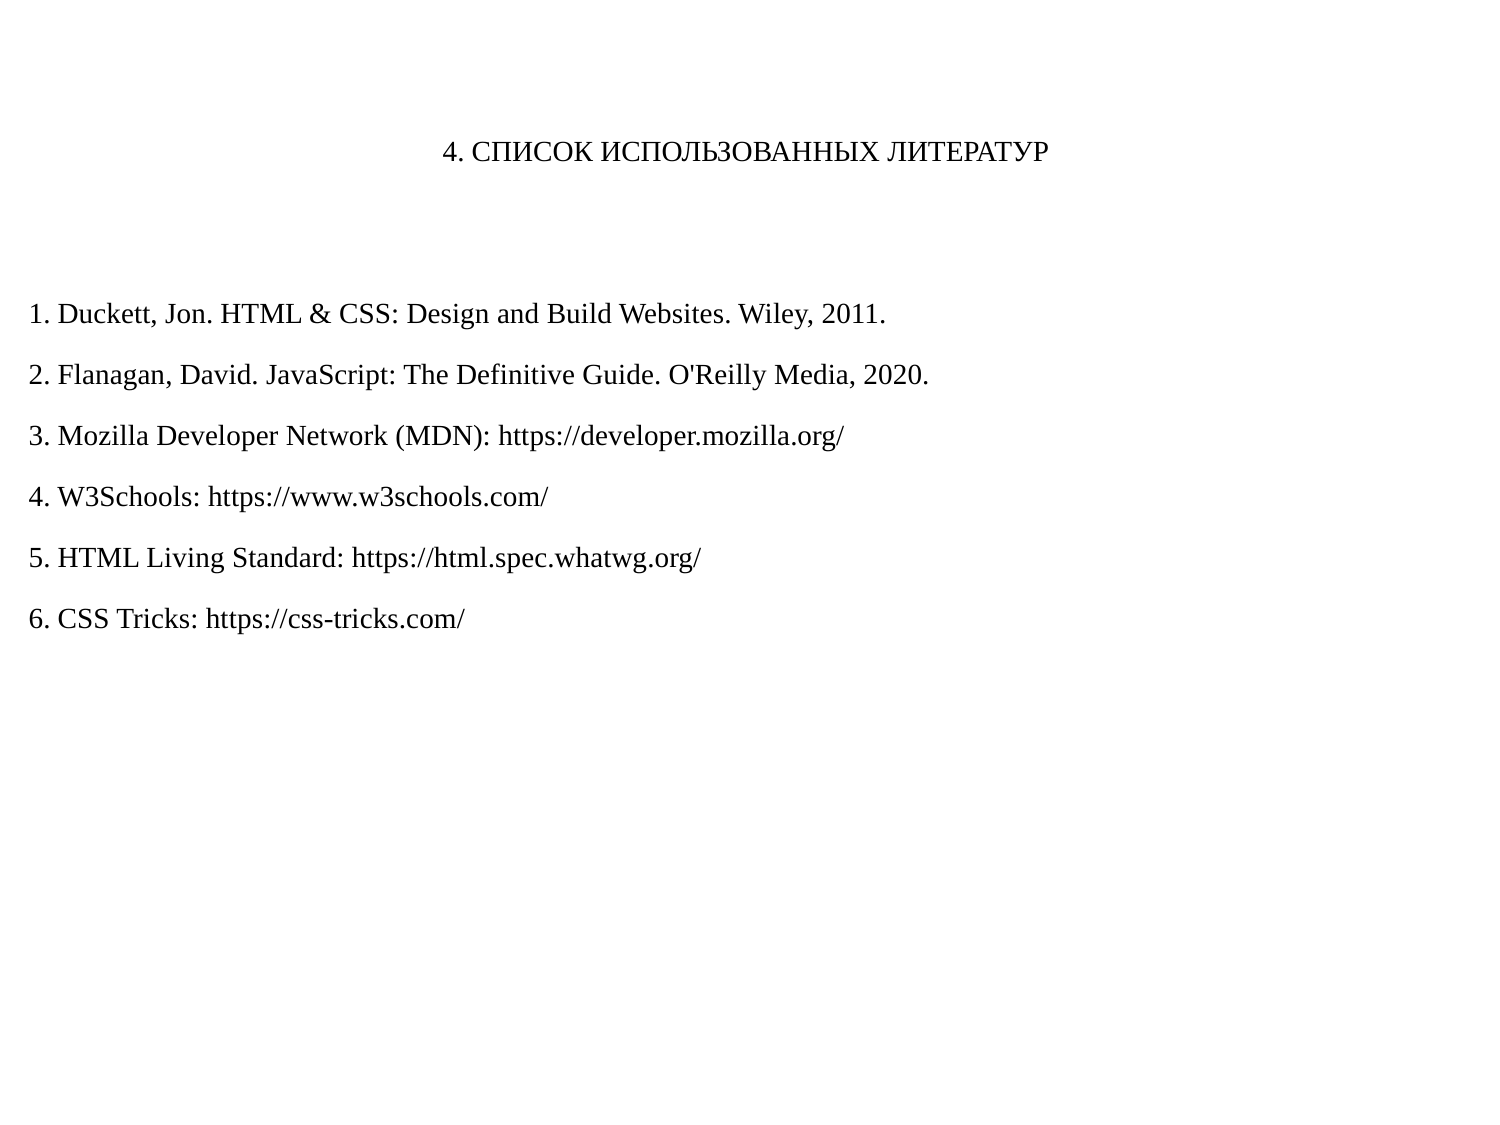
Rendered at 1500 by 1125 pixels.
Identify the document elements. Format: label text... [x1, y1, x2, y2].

text_box 4. СПИСОК ИСПОЛЬЗОВАННЫХ ЛИТЕРАТУР 1. Duckett, Jon. HTML & CSS: Design and Build Websites. Wiley, 2011. 2. Flanagan, David. JavaScript: The Definitive Guide. O'Reilly Media, 2020. 3. Mozilla Developer Network (MDN): https://developer.mozilla.org/ 4. W3Schools: https://www.w3schools.com/ 5. HTML Living Standard: https://html.spec.whatwg.org/ 6. CSS Tricks: https://css-tricks.com/ [13, 124, 1479, 642]
